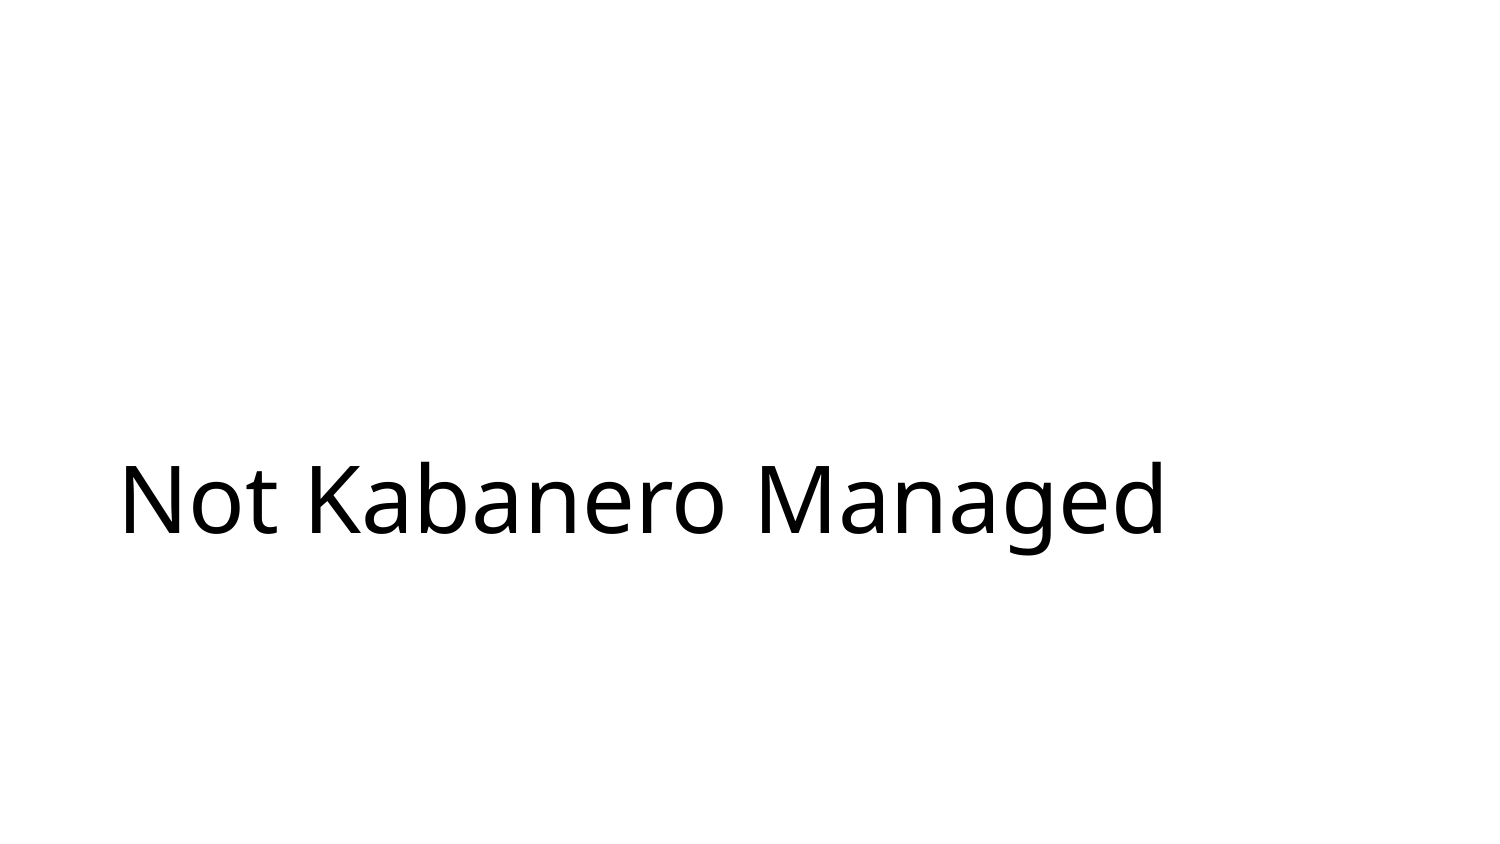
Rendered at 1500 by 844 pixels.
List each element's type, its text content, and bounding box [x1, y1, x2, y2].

title Not Kabanero Managed [102, 210, 1397, 562]
